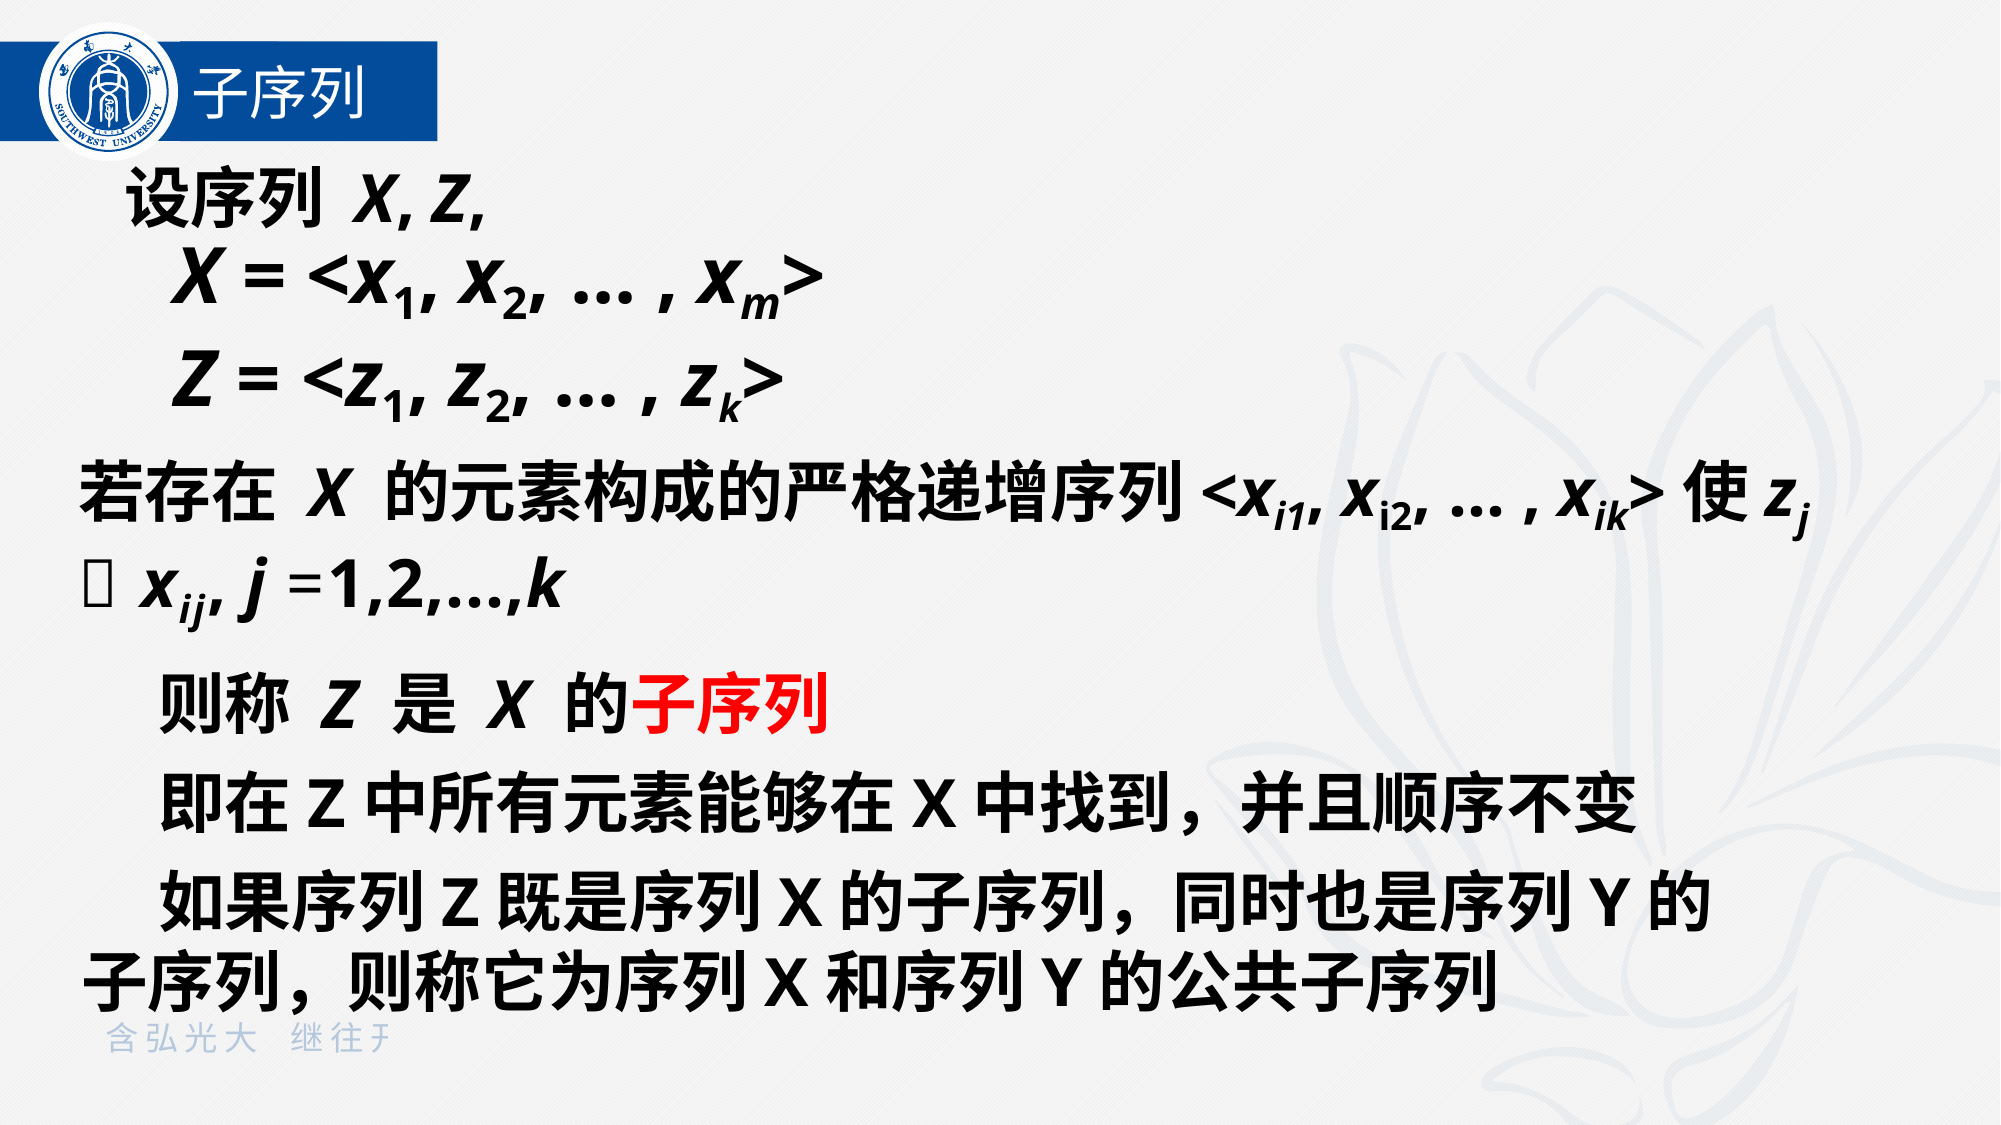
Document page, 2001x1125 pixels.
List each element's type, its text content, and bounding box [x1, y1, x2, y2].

text_box 设序列 X, Z, X = <x1, x2, ... , xm> Z = <z1, z2, ... , zk> 若存在 X 的元素构成的严格递增序列<xi1, xi2, ... , xik>使zj  xij, j =1,2,...,k [54, 149, 1869, 738]
text_box 则称 Z 是 X 的子序列 即在Z中所有元素能够在X中找到，并且顺序不变 如果序列Z既是序列X的子序列，同时也是序列Y的子序列，则称它为序列X和序列Y的公共子序列 [63, 654, 1781, 1027]
list 子序列 [180, 41, 438, 142]
